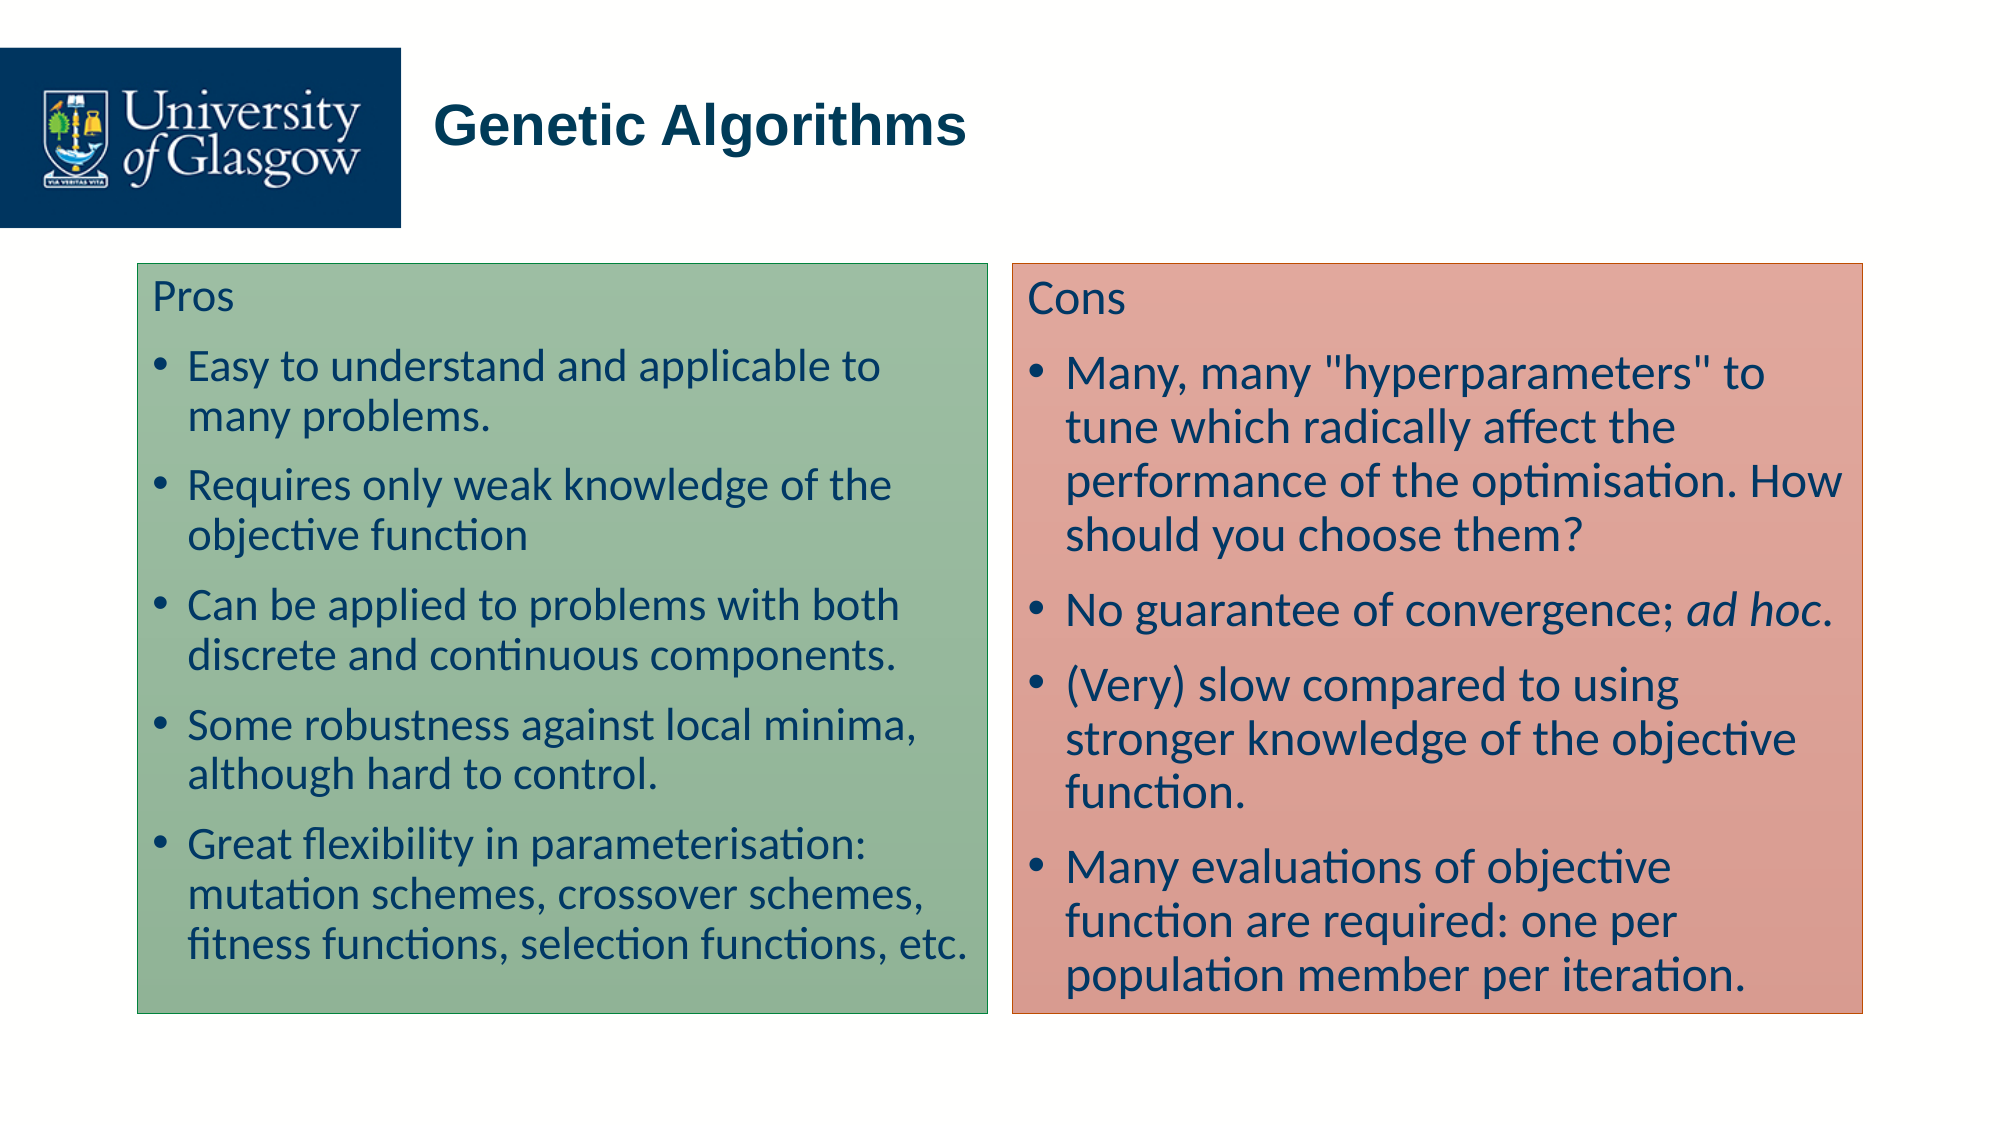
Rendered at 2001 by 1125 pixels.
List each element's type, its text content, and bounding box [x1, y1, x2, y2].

list Pros Easy to understand and applicable to many problems. Requires only weak knowledge of the objective function Can be applied to problems with both discrete and continuous components. Some robustness against local minima, although hard to control. Great flexibility in parameterisation: mutation schemes, crossover schemes, fitness functions, selection functions, etc. [137, 263, 988, 1014]
picture [0, 0, 2000, 1125]
list Cons Many, many "hyperparameters" to tune which radically affect the performance of the optimisation. How should you choose them? No guarantee of convergence; ad hoc. (Very) slow compared to using stronger knowledge of the objective function. Many evaluations of objective function are required: one per population member per iteration. [1012, 263, 1863, 1014]
title Genetic Algorithms [418, 87, 1930, 234]
